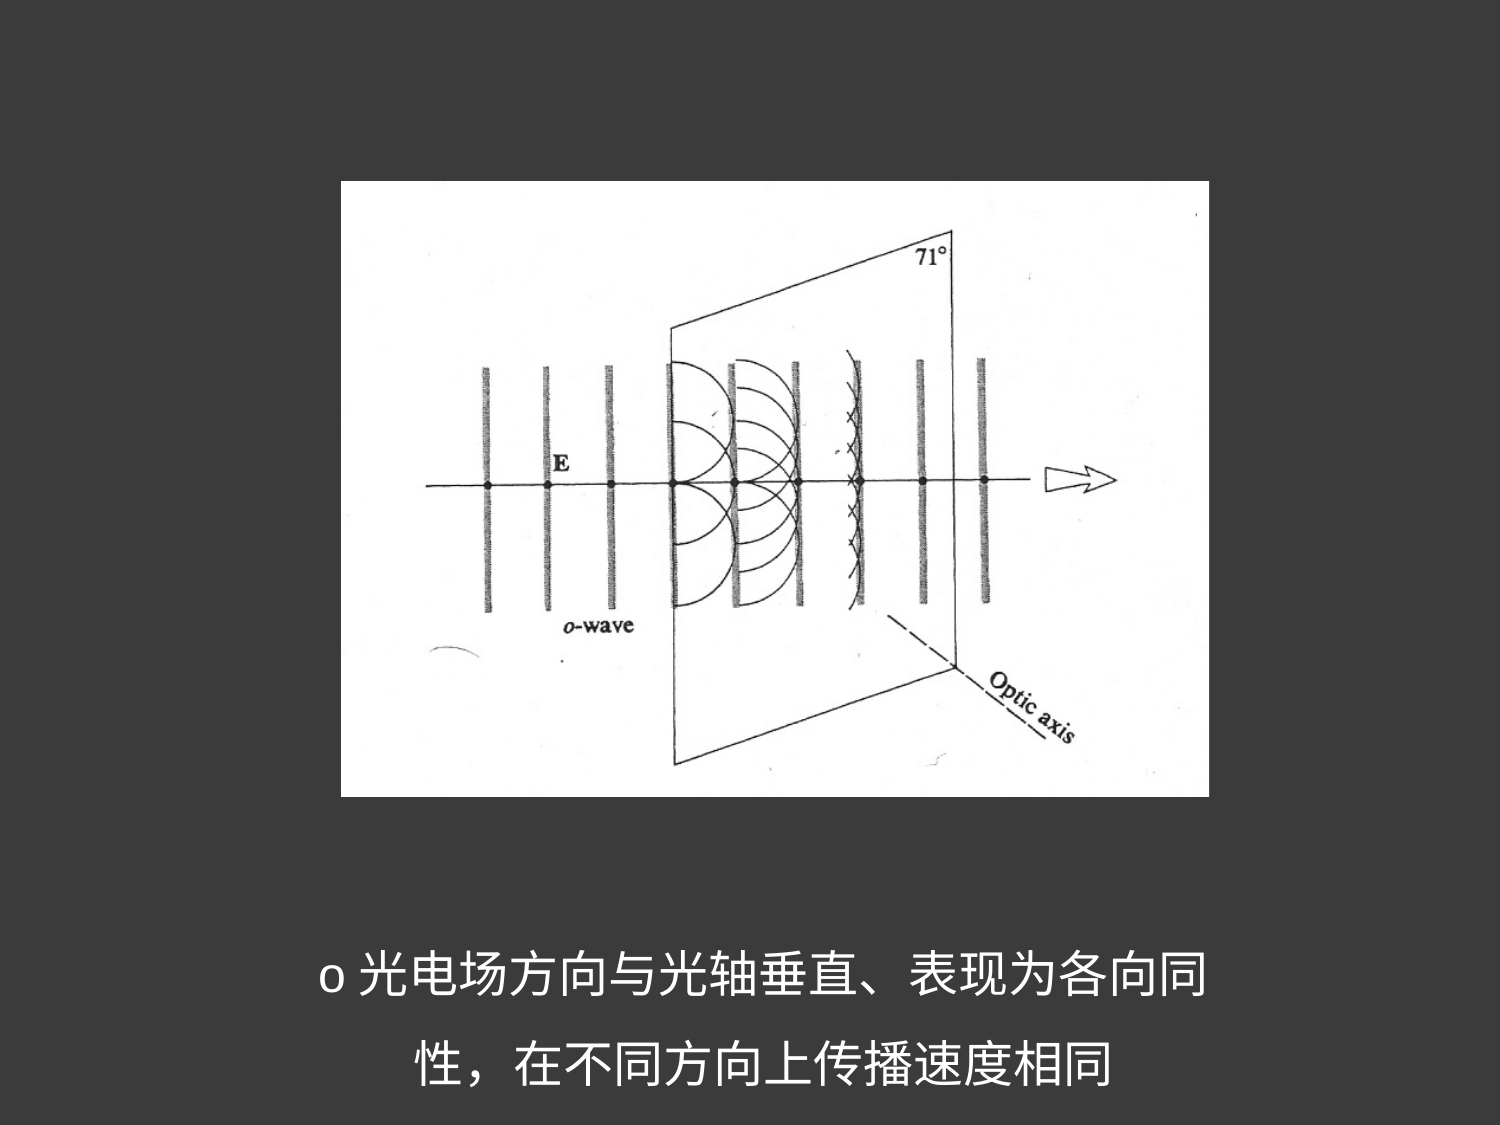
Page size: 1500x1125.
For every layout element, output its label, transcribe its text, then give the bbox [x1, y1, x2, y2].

text_box o光电场方向与光轴垂直、表现为各向同性，在不同方向上传播速度相同 [253, 904, 1273, 1100]
picture [340, 181, 1210, 797]
